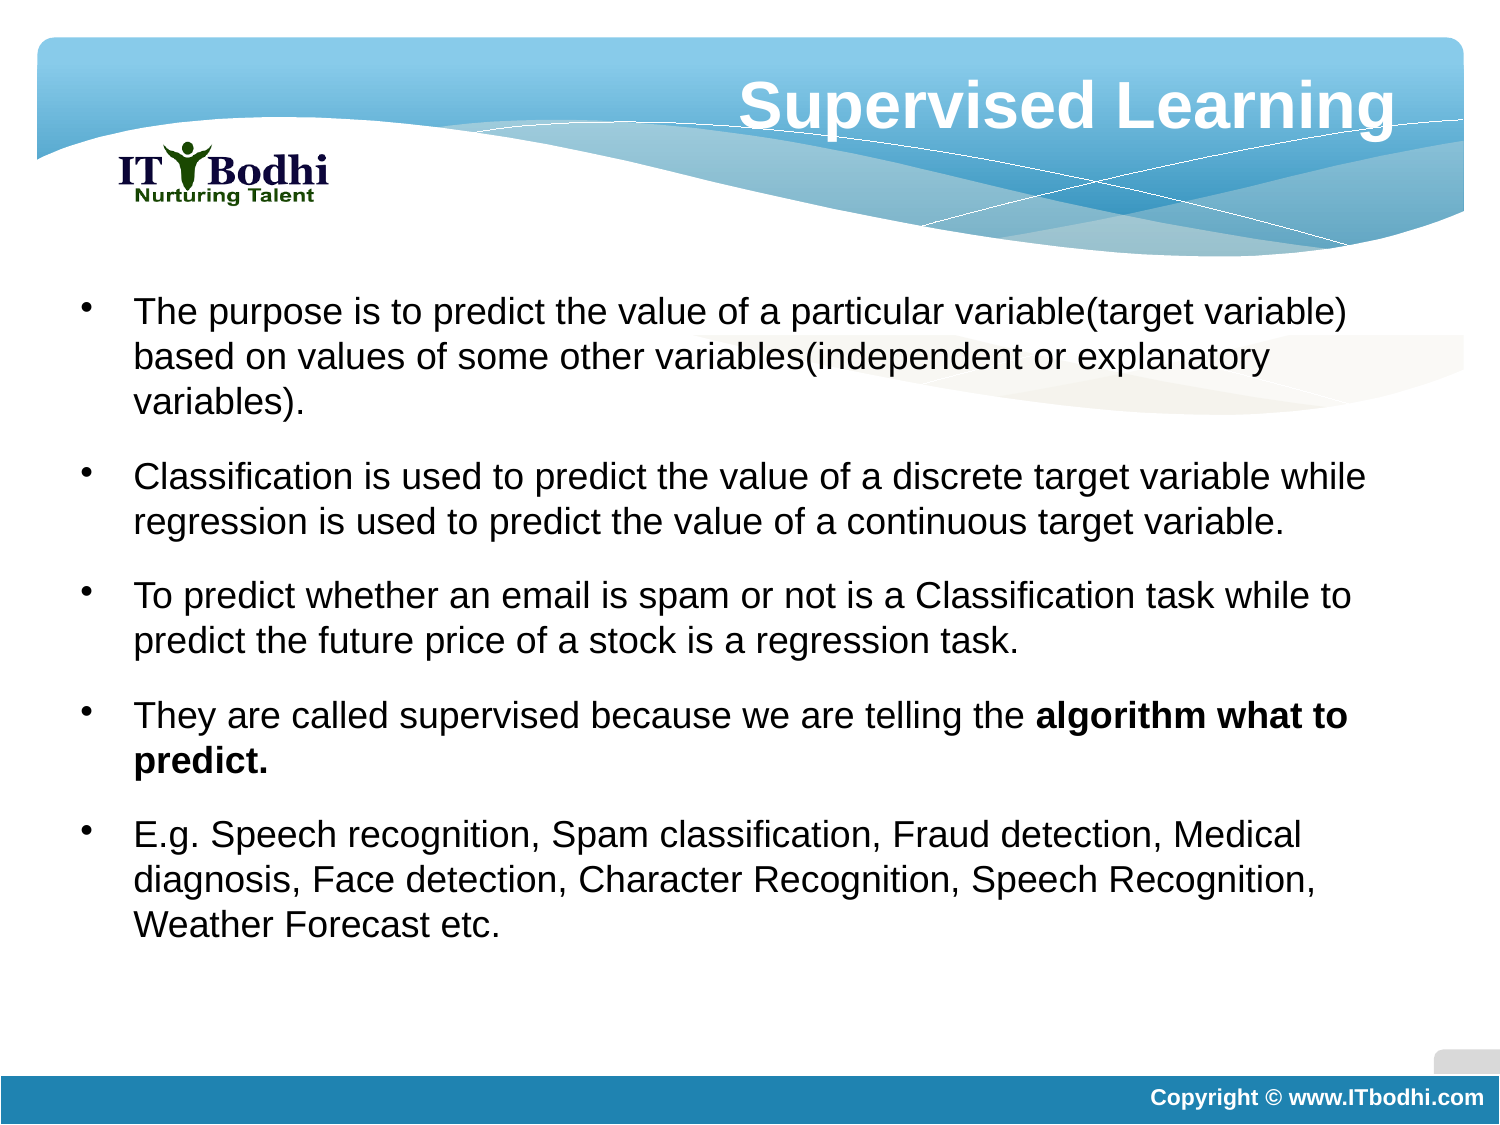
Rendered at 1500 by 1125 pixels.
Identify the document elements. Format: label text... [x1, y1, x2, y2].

text_box Copyright © www.ITbodhi.com [0, 1074, 1500, 1125]
text_box Supervised Learning [649, 54, 1413, 143]
picture [112, 137, 335, 213]
text_box The purpose is to predict the value of a particular variable(target variable) based on values of some other variables(independent or explanatory variables). Classification is used to predict the value of a discrete target variable while regression is used to predict the value of a continuous target variable. To predict whether an email is spam or not is a Classification task while to predict the future price of a stock is a regression task. They are called supervised because we are telling the algorithm what to predict. E.g. Speech recognition, Spam classification, Fraud detection, Medical diagnosis, Face detection, Character Recognition, Speech Recognition, Weather Forecast etc. [62, 287, 1413, 1013]
